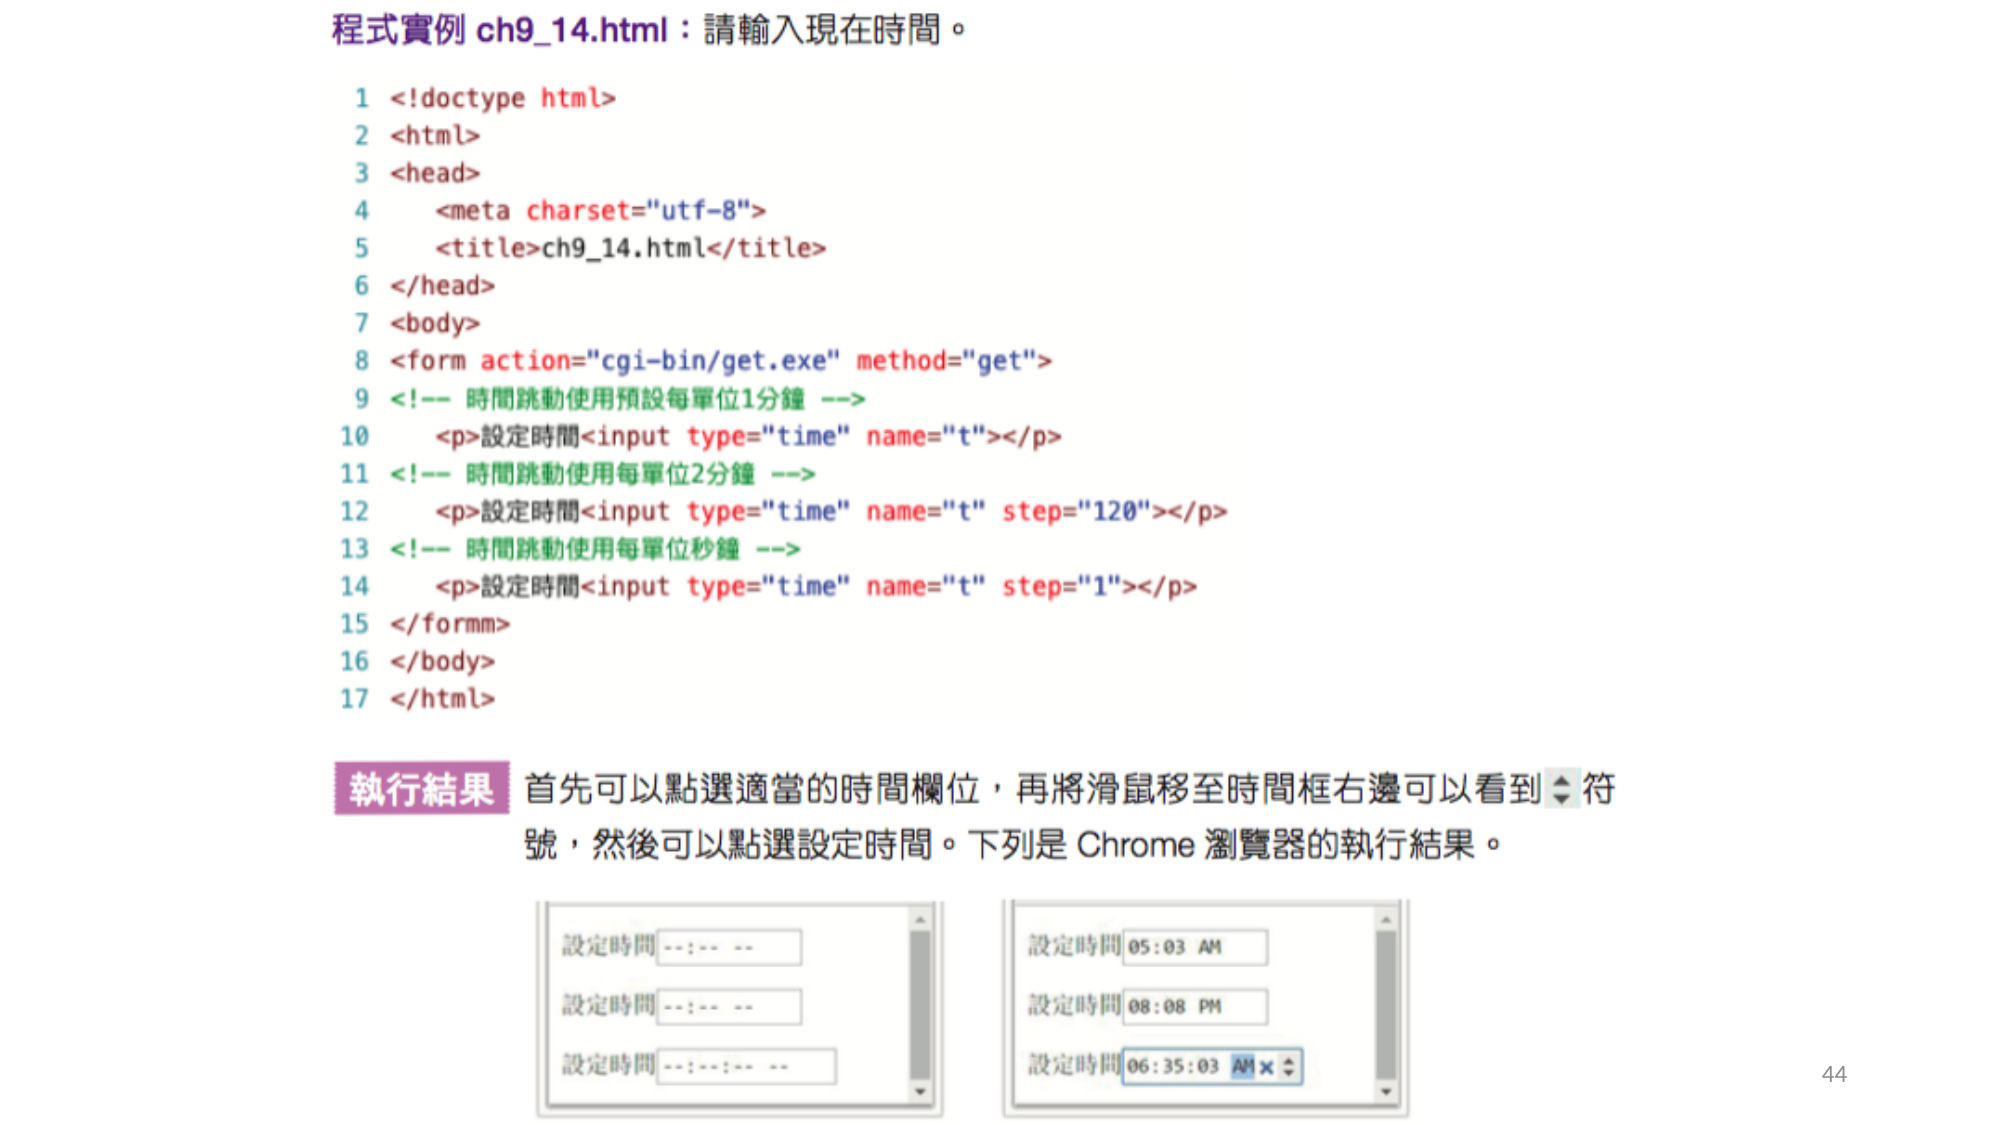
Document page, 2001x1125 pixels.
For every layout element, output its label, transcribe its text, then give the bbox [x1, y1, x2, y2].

picture [301, 0, 1697, 1125]
slide_number 44 [1697, 1042, 1863, 1103]
